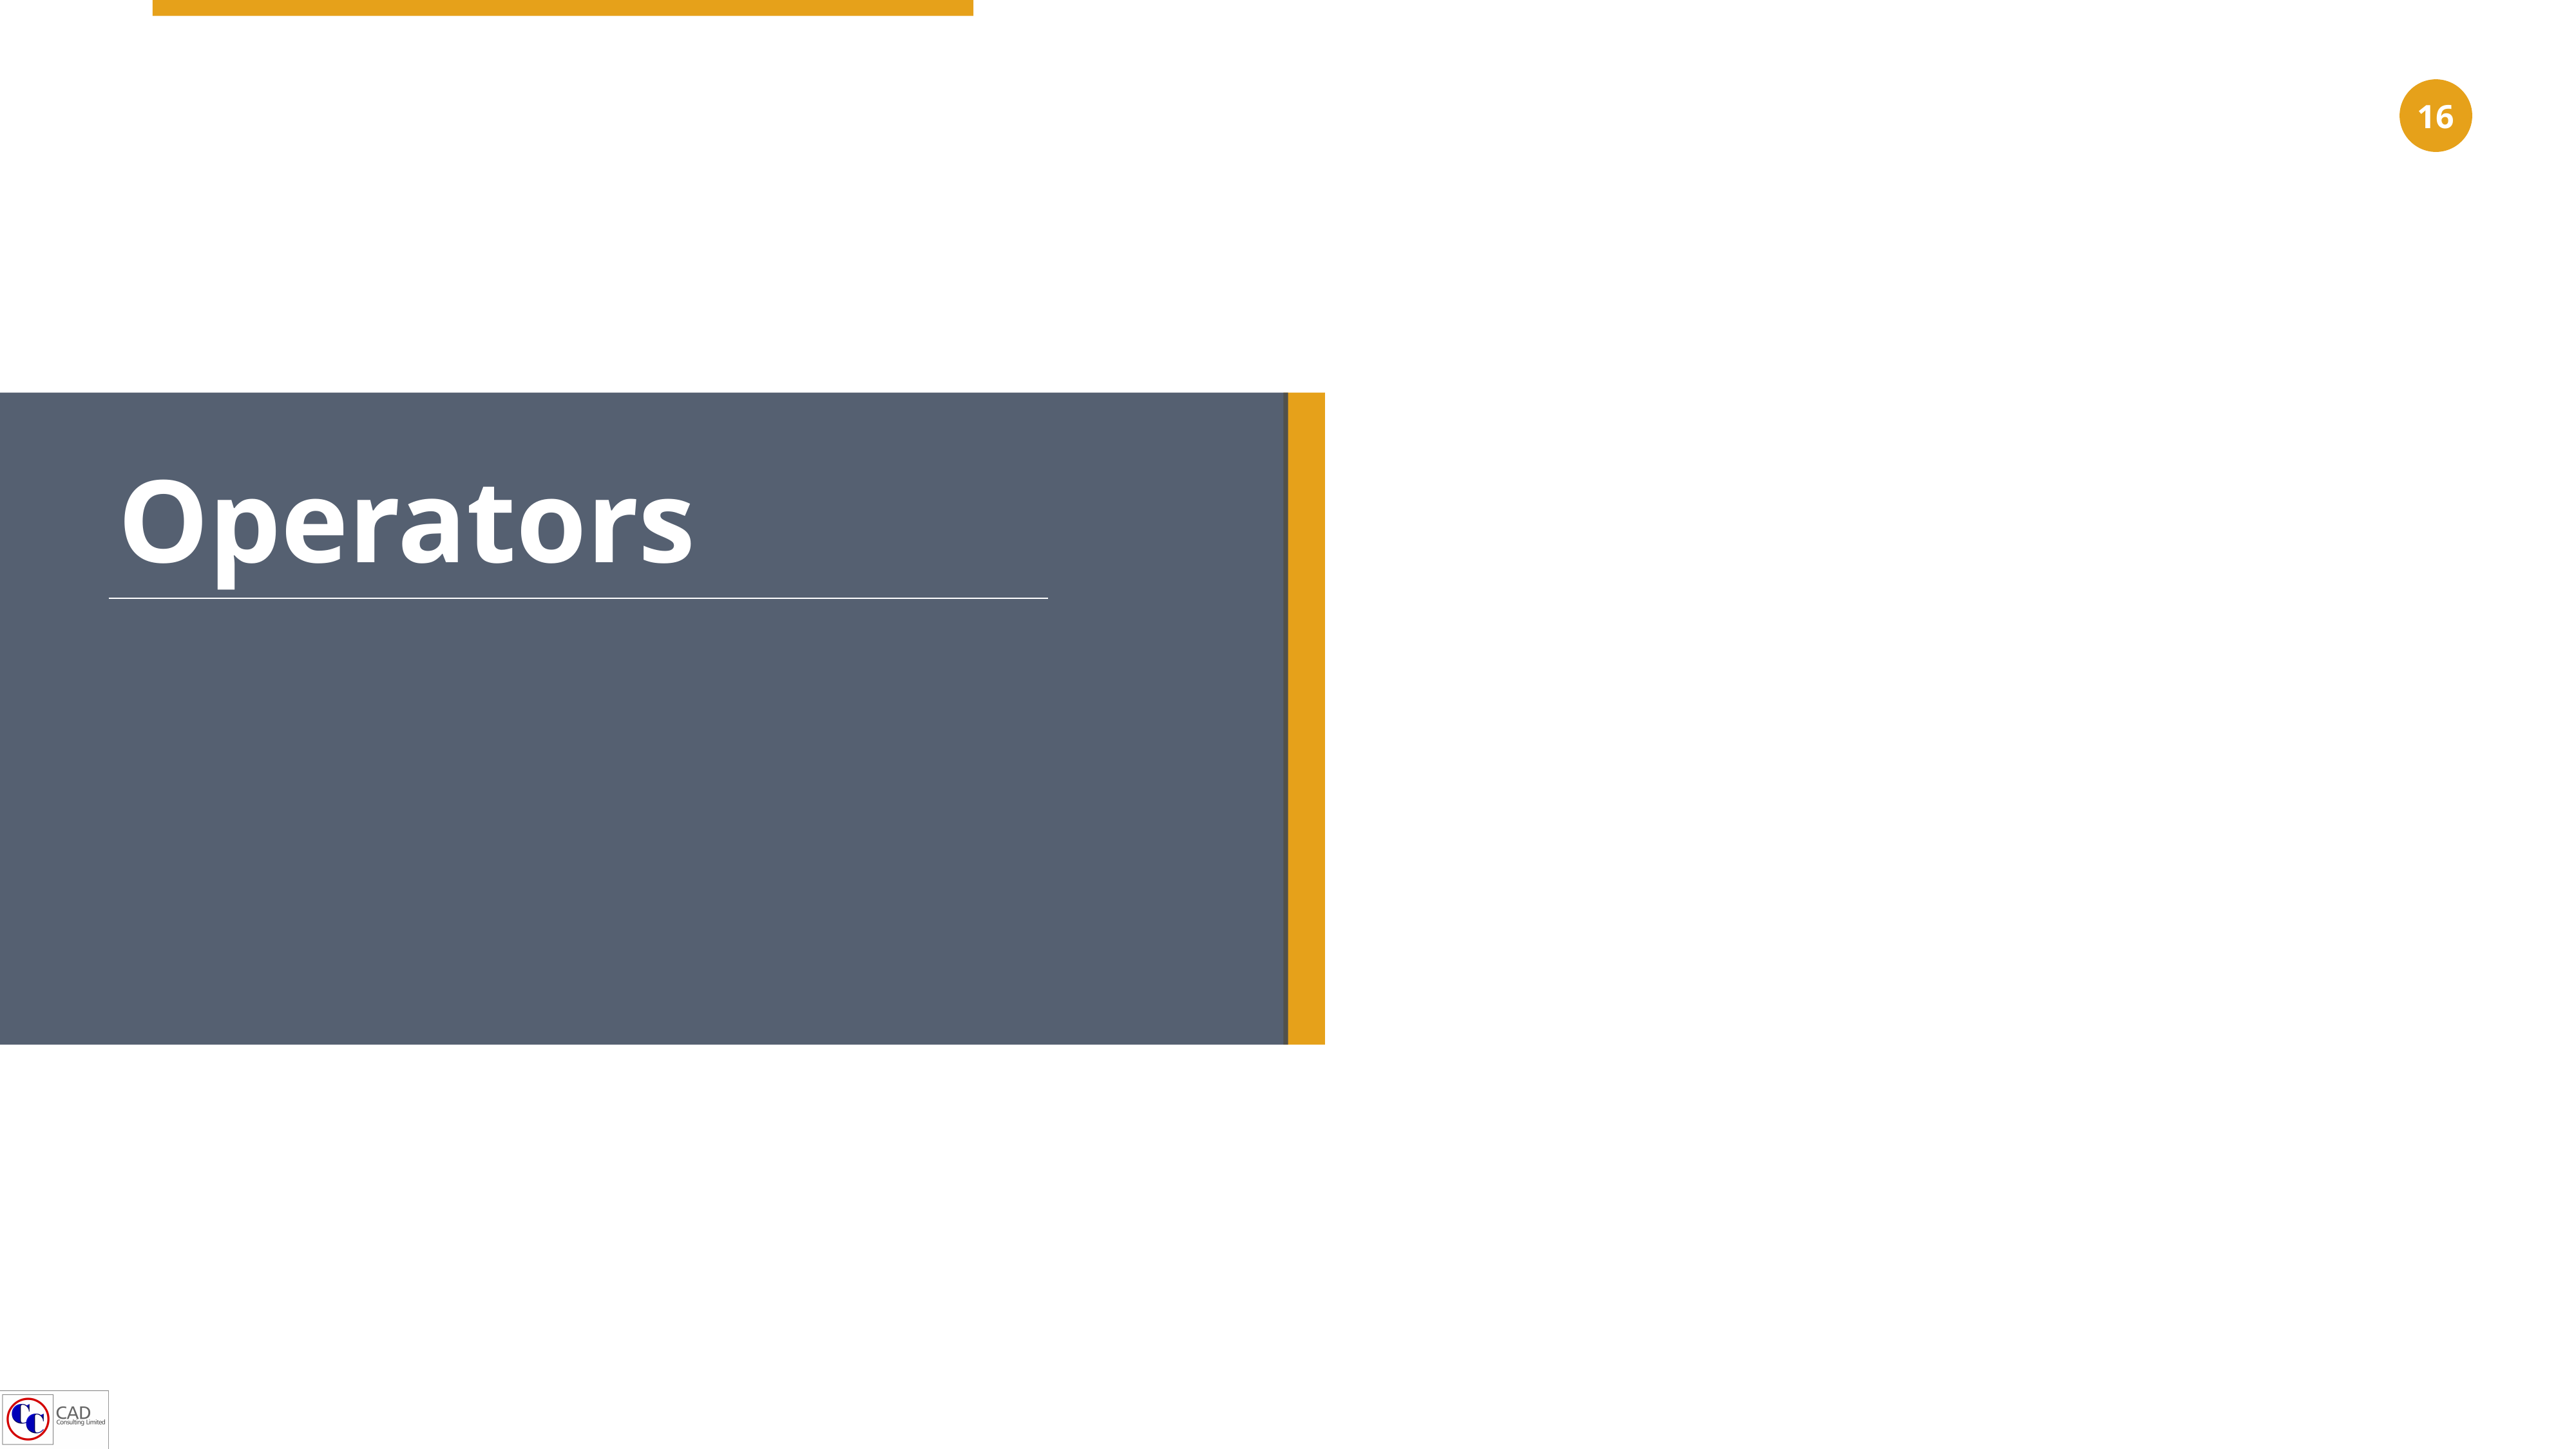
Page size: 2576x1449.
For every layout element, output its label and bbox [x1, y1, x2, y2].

picture [0, 1390, 109, 1449]
text_box [0, 392, 1325, 1045]
